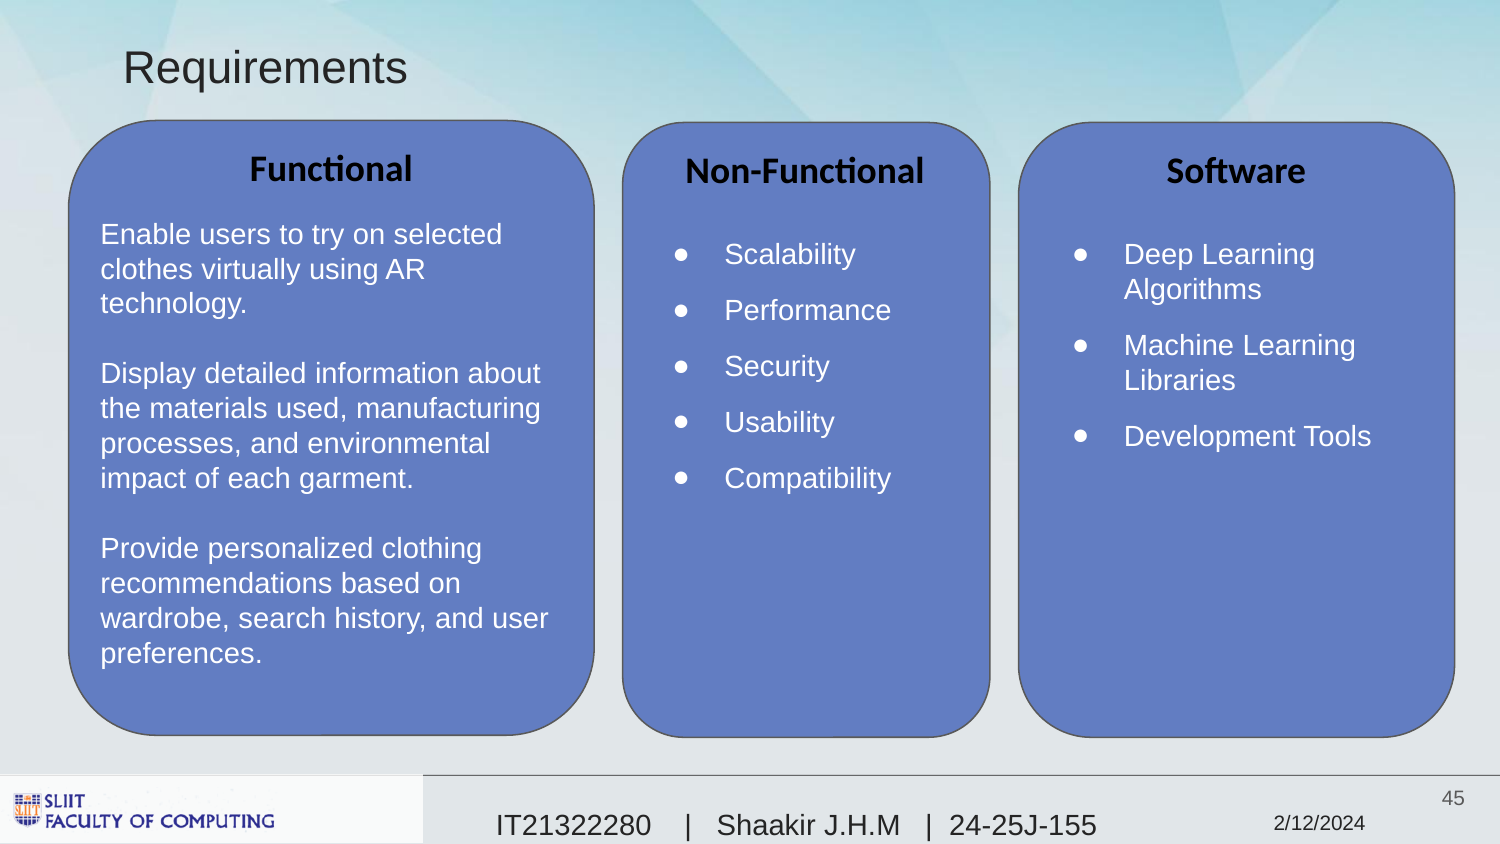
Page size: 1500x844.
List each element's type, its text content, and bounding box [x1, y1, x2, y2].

text_box 2/12/2024 [1254, 802, 1385, 835]
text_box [1018, 122, 1455, 738]
slide_number 45 [1389, 764, 1480, 830]
picture [0, 0, 1500, 844]
text_box Requirements [122, 29, 717, 85]
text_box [68, 120, 595, 736]
text_box IT21322280 | Shaakir J.H.M | 24-25J-155 [427, 796, 1255, 842]
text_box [622, 122, 991, 738]
